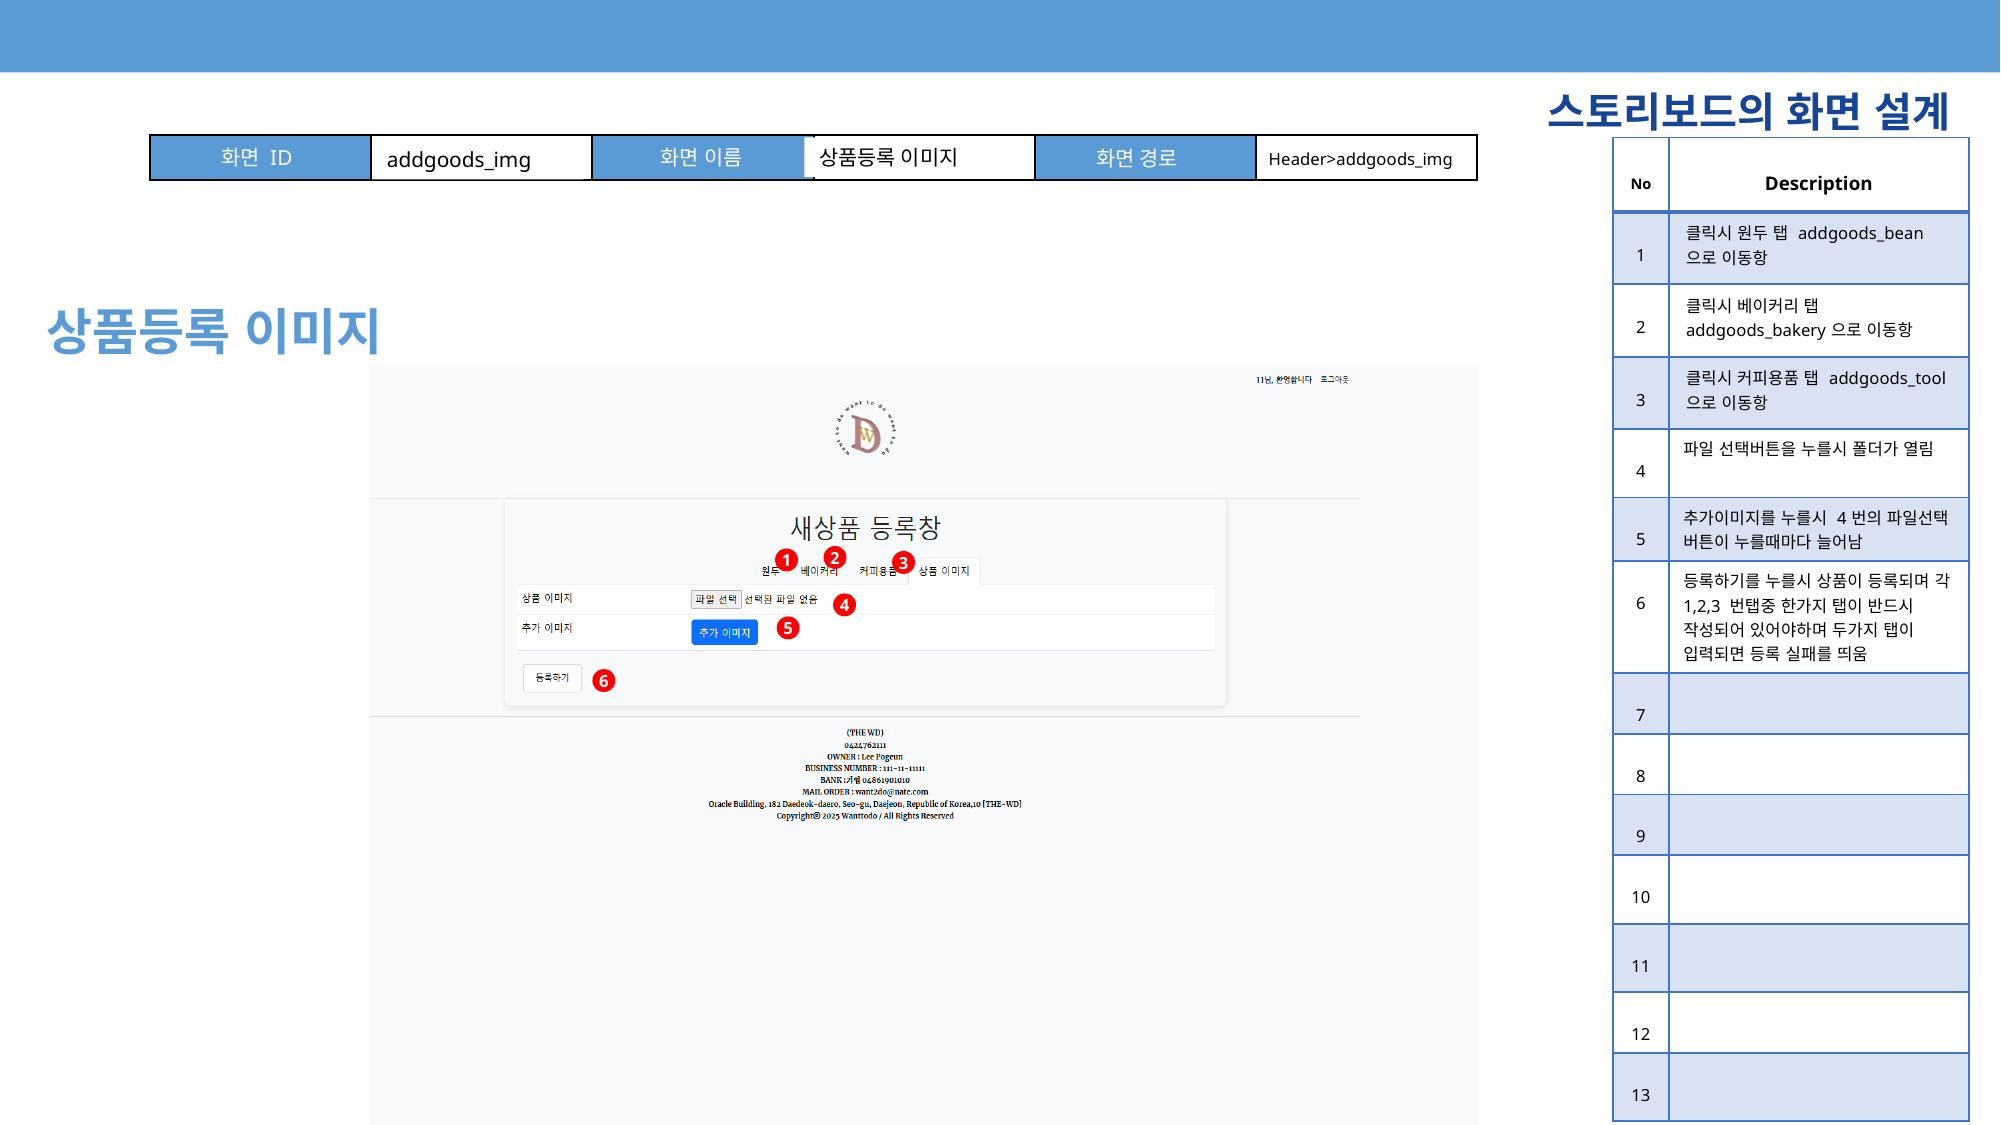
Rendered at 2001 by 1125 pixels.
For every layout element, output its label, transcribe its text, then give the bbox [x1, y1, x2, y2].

table_cell 등록하기를 누를시 상품이 등록되며 각 1,2,3 번탭중 한가지 탭이 반드시 작성되어 있어야하며 두가지 탭이 입력되면 등록 실패를 띄움 [1670, 562, 1968, 672]
table_cell [1670, 795, 1968, 854]
text_box [0, 0, 2000, 73]
table_cell 12 [1614, 993, 1668, 1052]
table_cell 3 [1614, 358, 1668, 428]
table_cell 13 [1614, 1054, 1668, 1120]
table_cell 10 [1614, 856, 1668, 923]
table_cell [1670, 674, 1968, 733]
table_cell [1670, 925, 1968, 991]
text_box Header>addgoods_img [1478, 141, 1489, 176]
table_cell 6 [1614, 562, 1668, 672]
picture [370, 367, 1478, 1125]
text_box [149, 134, 1478, 181]
table_cell 11 [1614, 925, 1668, 991]
table_cell [1670, 735, 1968, 794]
text_box 상품등록 이미지 [0, 299, 649, 390]
table_cell [1670, 856, 1968, 923]
table_cell 4 [1614, 430, 1668, 497]
table_cell [1670, 1054, 1968, 1120]
table_cell 1 [1614, 214, 1668, 283]
table_cell 7 [1614, 674, 1668, 733]
table_cell 클릭시 원두 탭 addgoods_bean으로 이동항 [1670, 214, 1968, 283]
table_cell 클릭시 베이커리 탭 addgoods_bakery으로 이동항 [1670, 285, 1968, 356]
table_cell 추가이미지를 누를시 4번의 파일선택 버튼이 누를때마다 늘어남 [1670, 498, 1968, 560]
table_cell 8 [1614, 735, 1668, 794]
table_cell 파일 선택버튼을 누를시 폴더가 열림 [1670, 430, 1968, 497]
table_cell 5 [1614, 498, 1668, 560]
table_cell 클릭시 커피용품 탭 addgoods_tool으로 이동항 [1670, 358, 1968, 428]
table_cell 2 [1614, 285, 1668, 356]
table_cell 9 [1614, 795, 1668, 854]
table_header No [1614, 144, 1668, 210]
title 스토리보드의 화면 설계 [1530, 72, 1968, 144]
table_header Description [1670, 144, 1968, 210]
table_cell [1670, 993, 1968, 1052]
